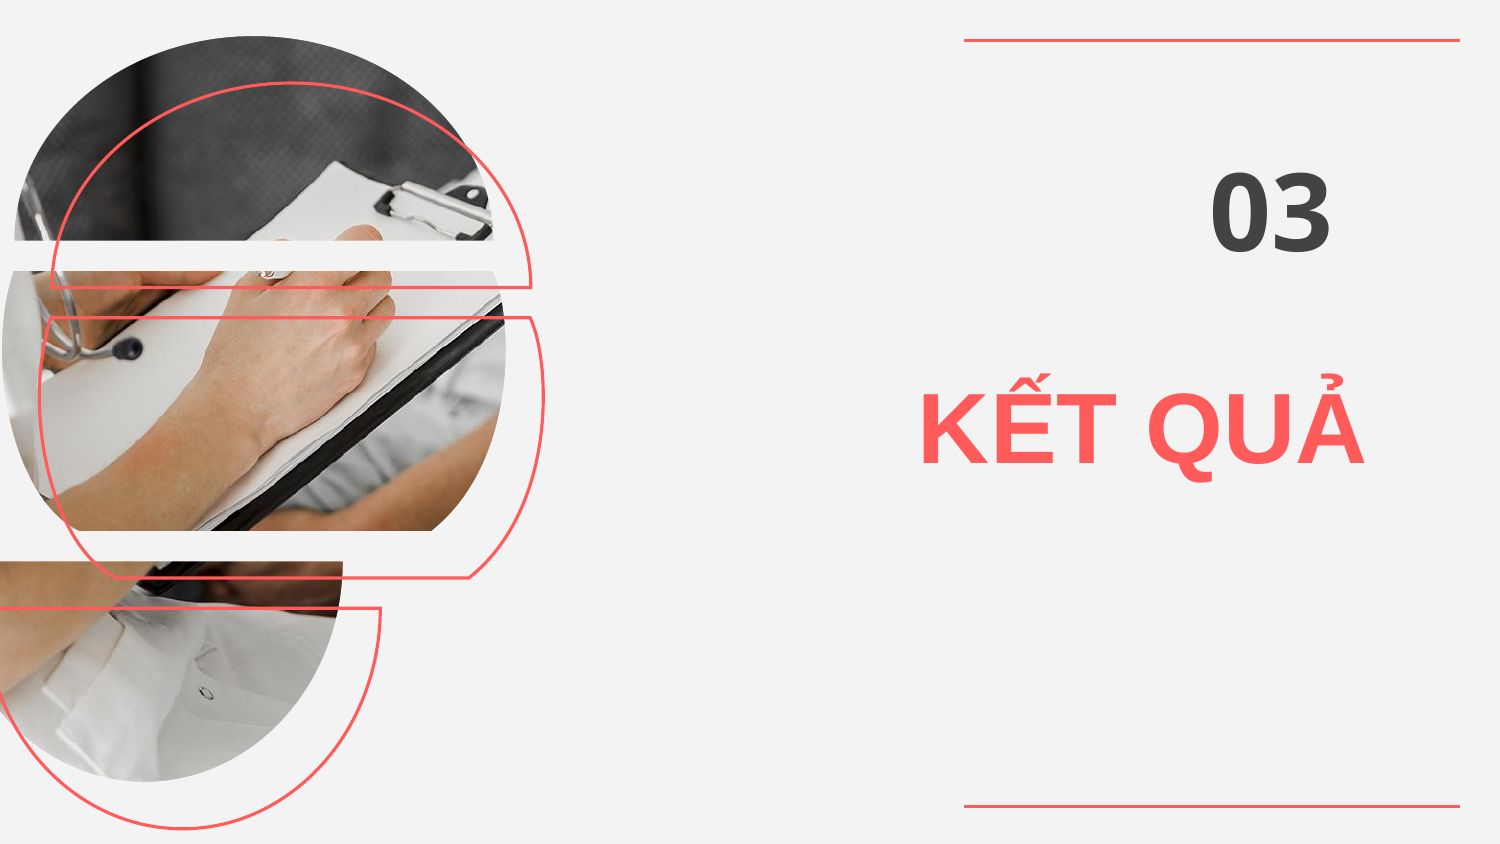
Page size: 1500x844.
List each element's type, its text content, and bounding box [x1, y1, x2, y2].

title KẾT QUẢ [569, 294, 1383, 552]
title 03 [1145, 108, 1398, 289]
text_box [0, 0, 564, 830]
